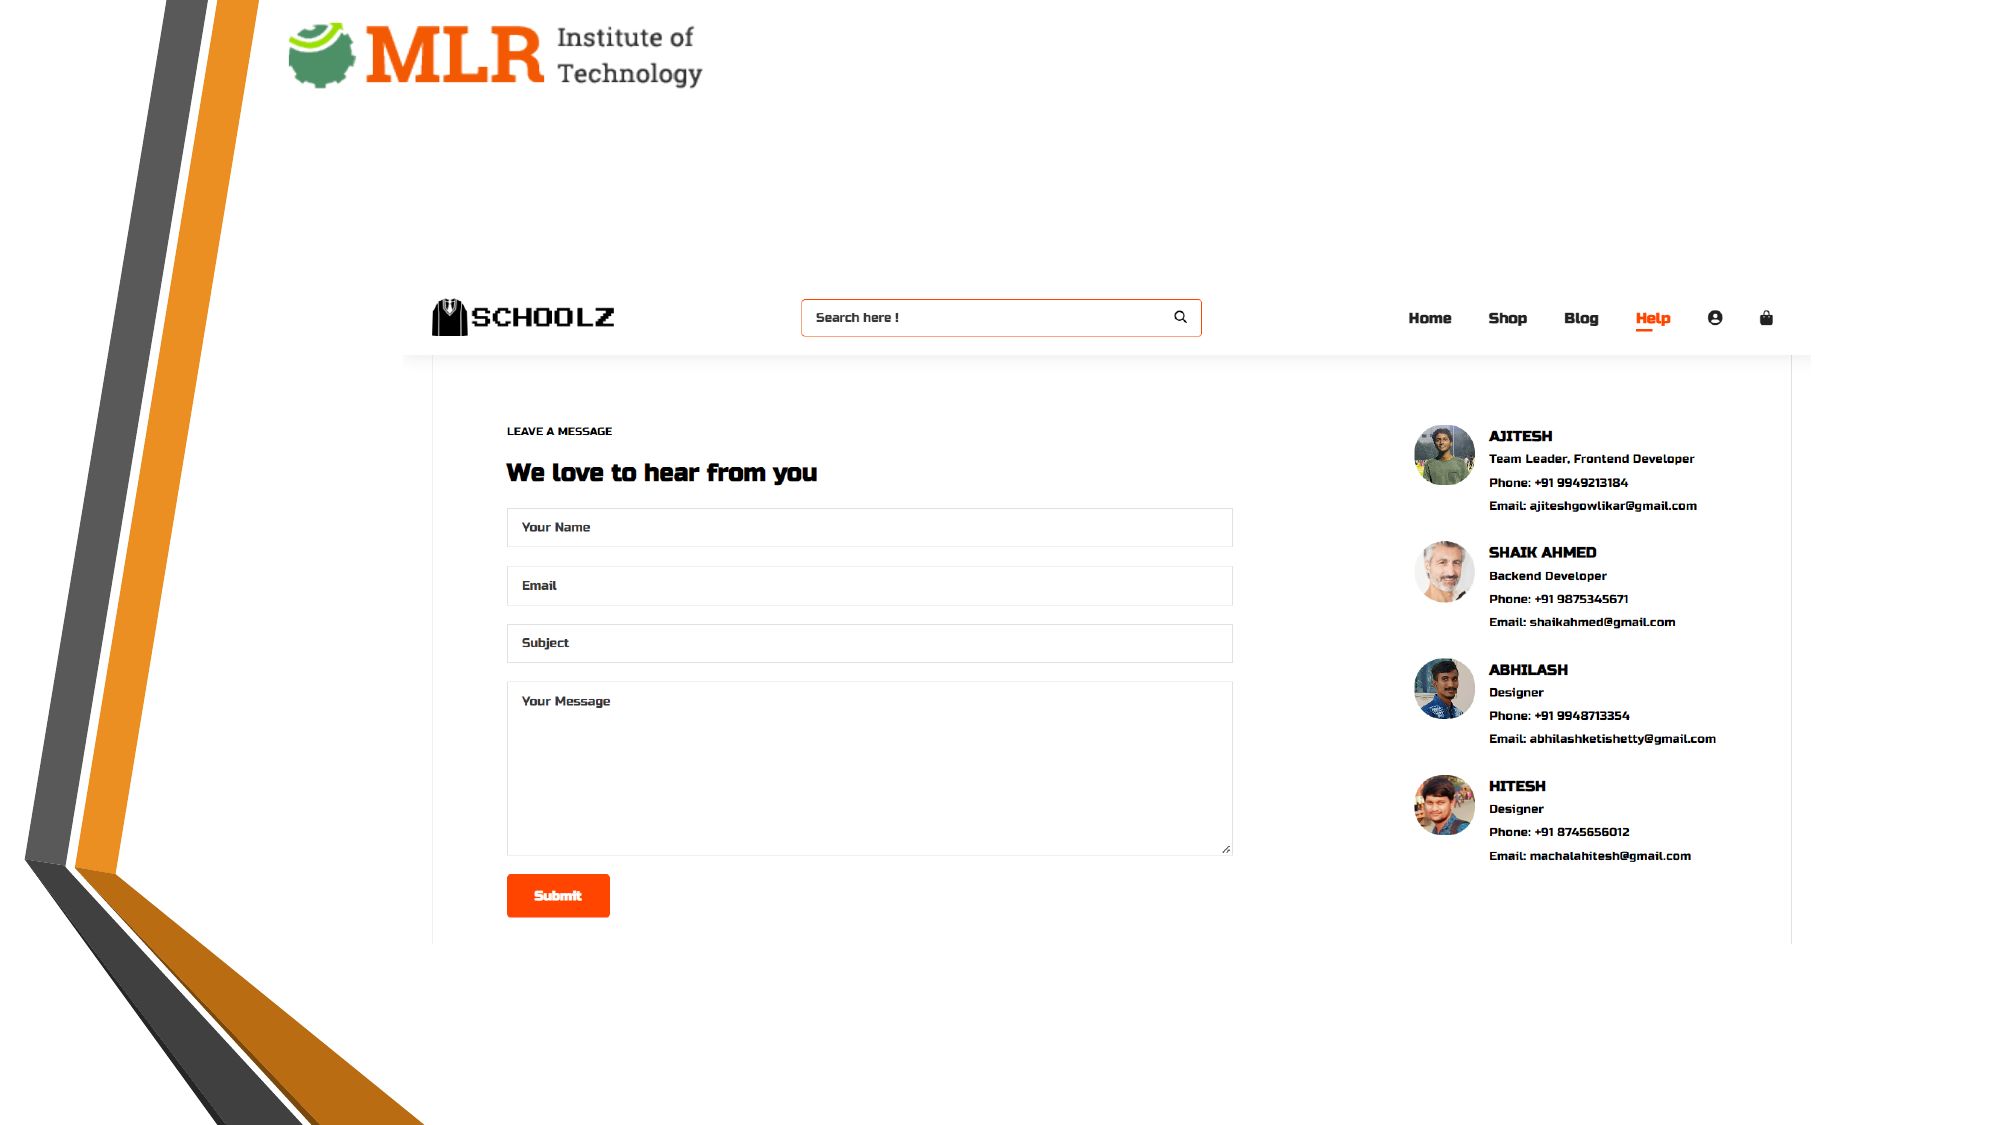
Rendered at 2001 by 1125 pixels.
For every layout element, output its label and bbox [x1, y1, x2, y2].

picture [288, 0, 713, 137]
picture [403, 281, 1811, 944]
